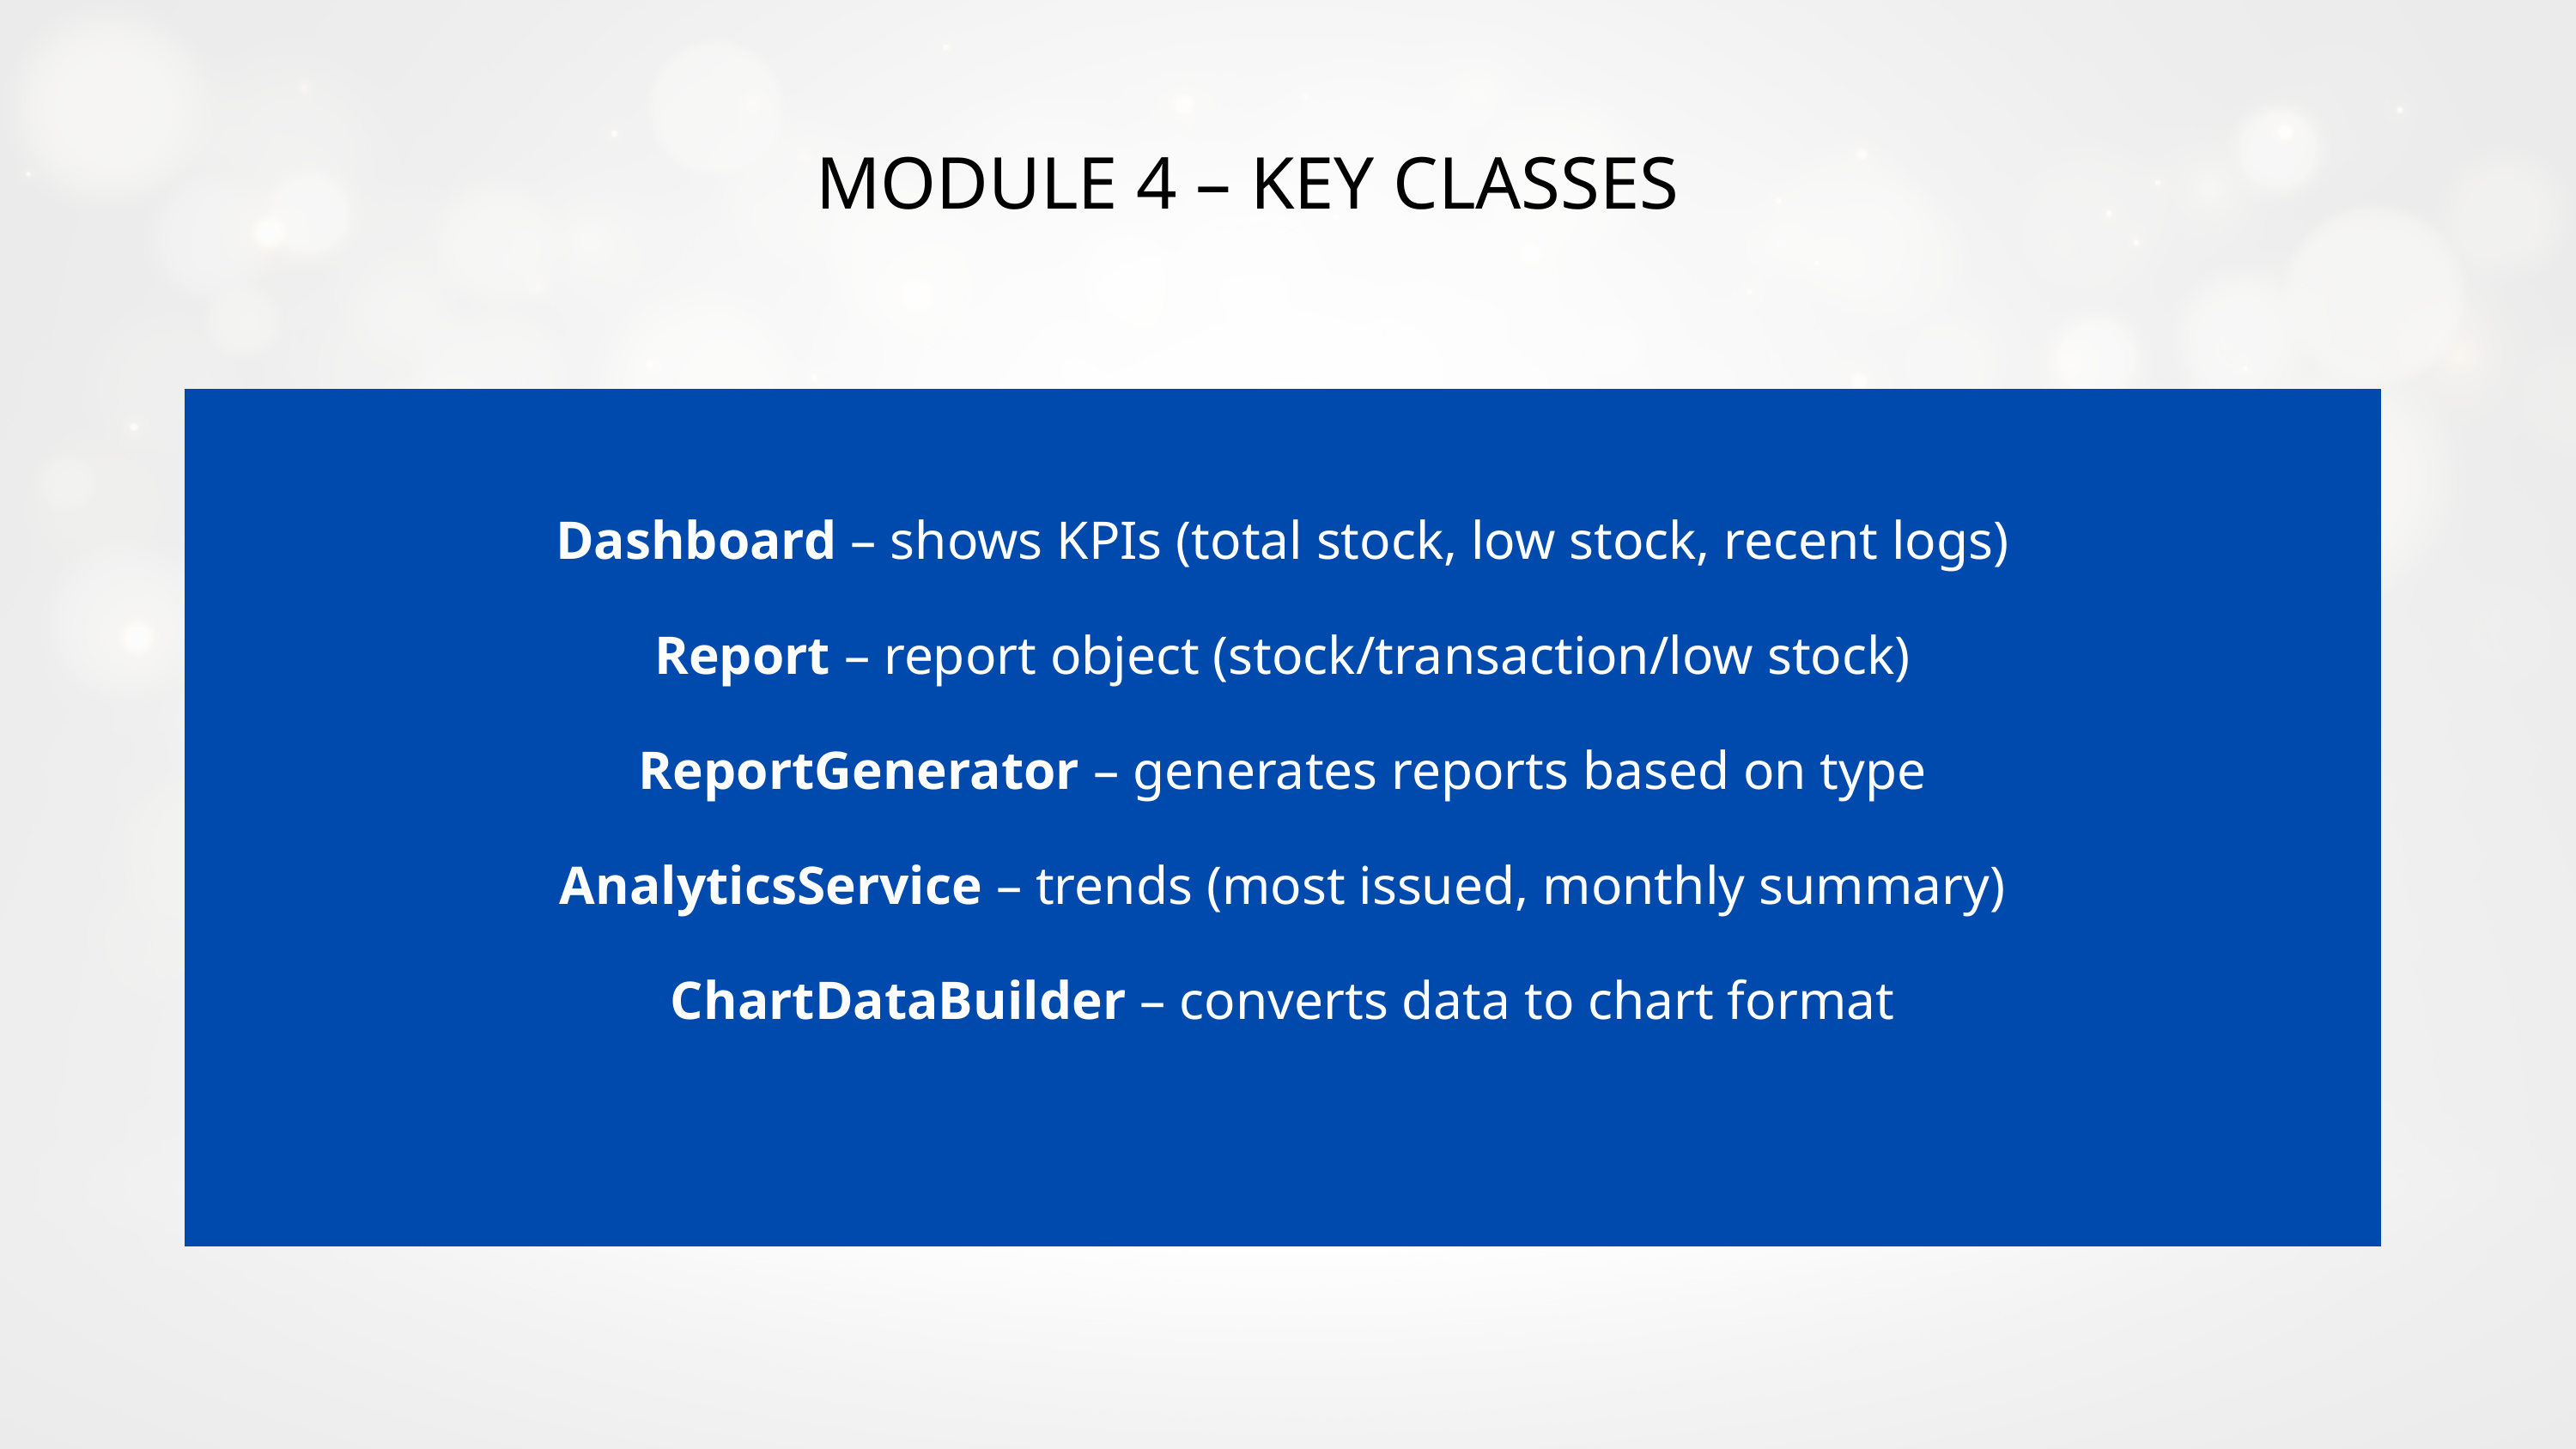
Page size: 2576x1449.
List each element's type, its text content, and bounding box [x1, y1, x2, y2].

text_box [0, 0, 2576, 1449]
text_box MODULE 4 – KEY CLASSES [729, 123, 1765, 224]
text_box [184, 388, 2382, 1247]
